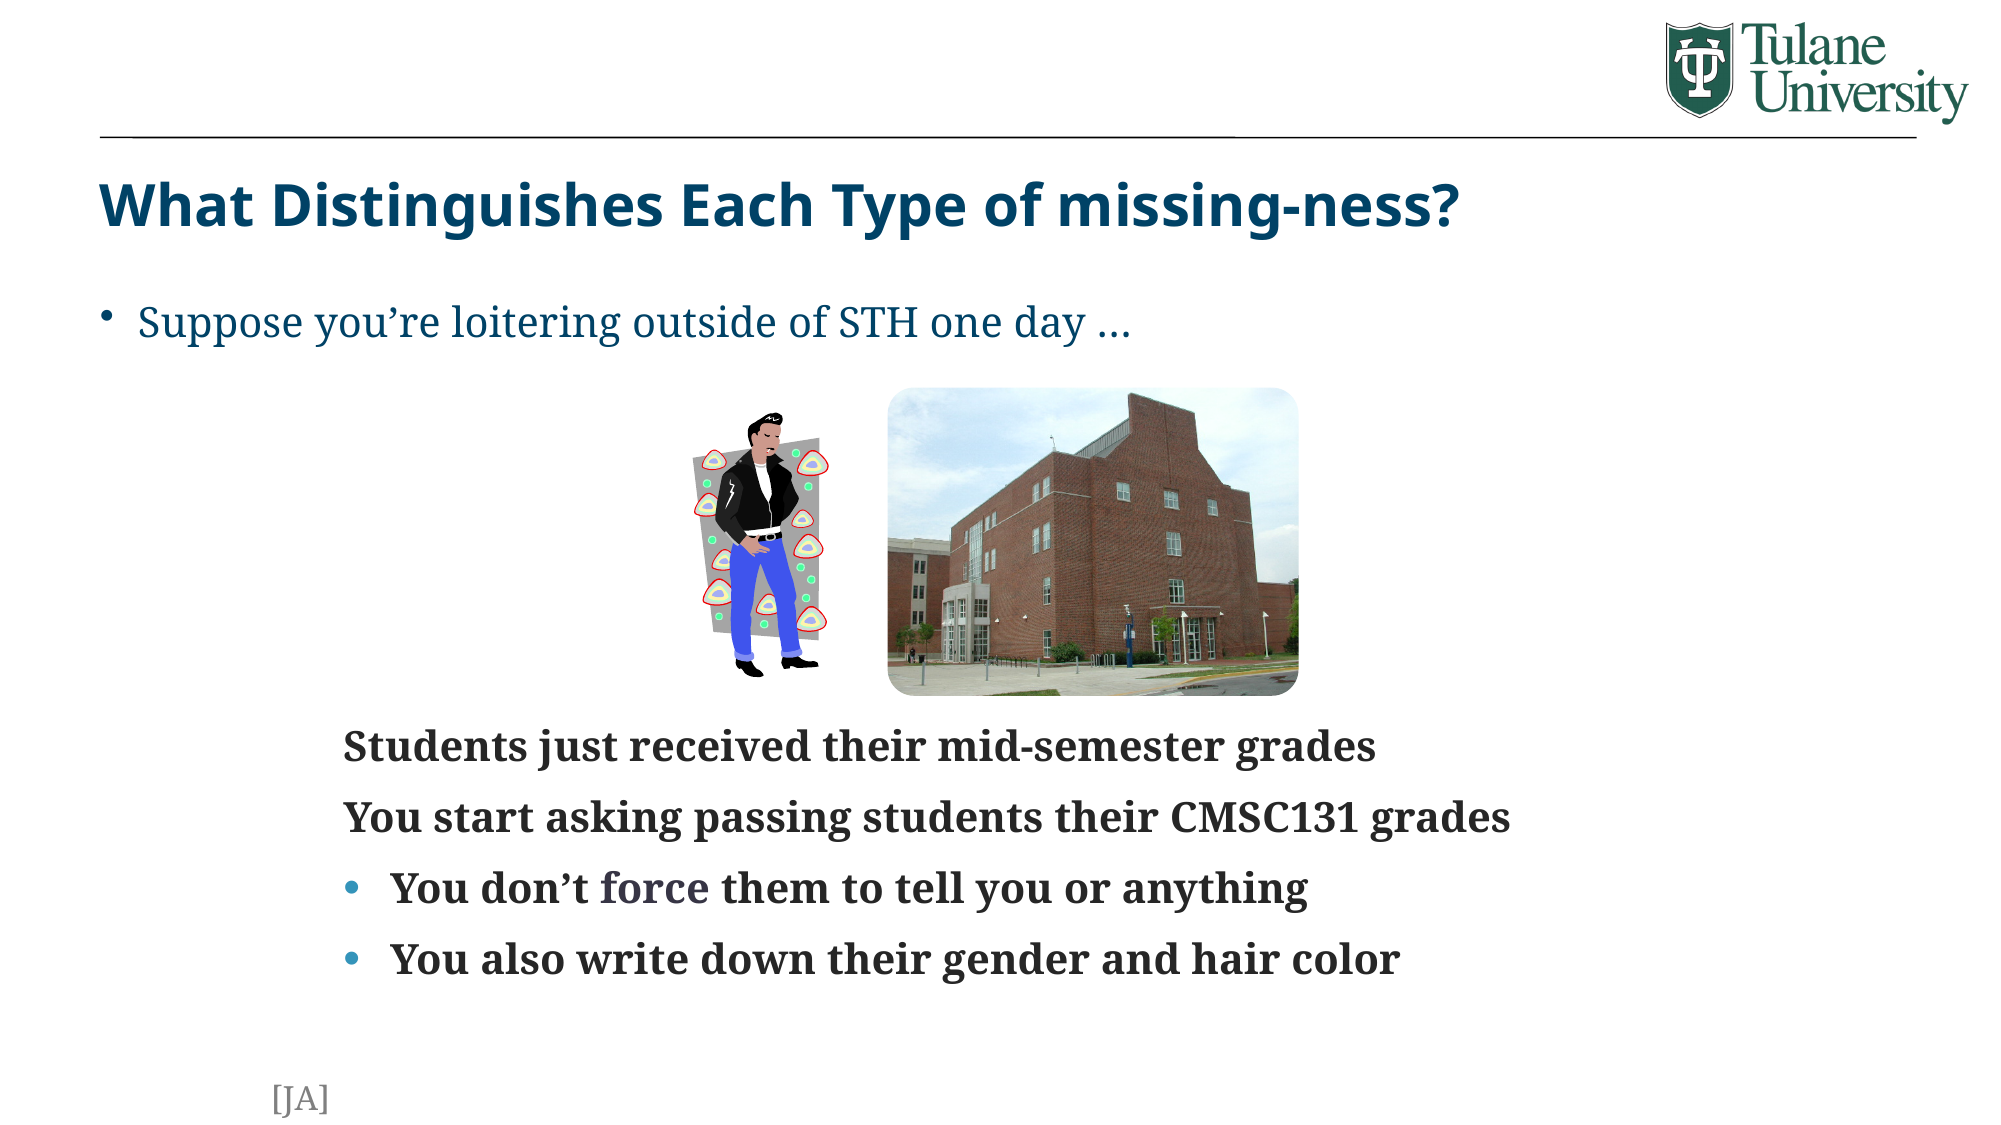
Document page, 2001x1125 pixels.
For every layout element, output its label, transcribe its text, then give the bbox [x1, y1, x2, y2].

title What Distinguishes Each Type of missing-ness? [99, 167, 1901, 238]
text_box [JA] [249, 1069, 351, 1125]
text_box Students just received their mid-semester grades You start asking passing students their CMSC131 grades You don’t force them to tell you or anything You also write down their gender and hair color [332, 714, 1573, 1005]
picture [1666, 22, 1969, 136]
list Suppose you’re loitering outside of STH one day … [99, 295, 1897, 1006]
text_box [692, 387, 1299, 696]
